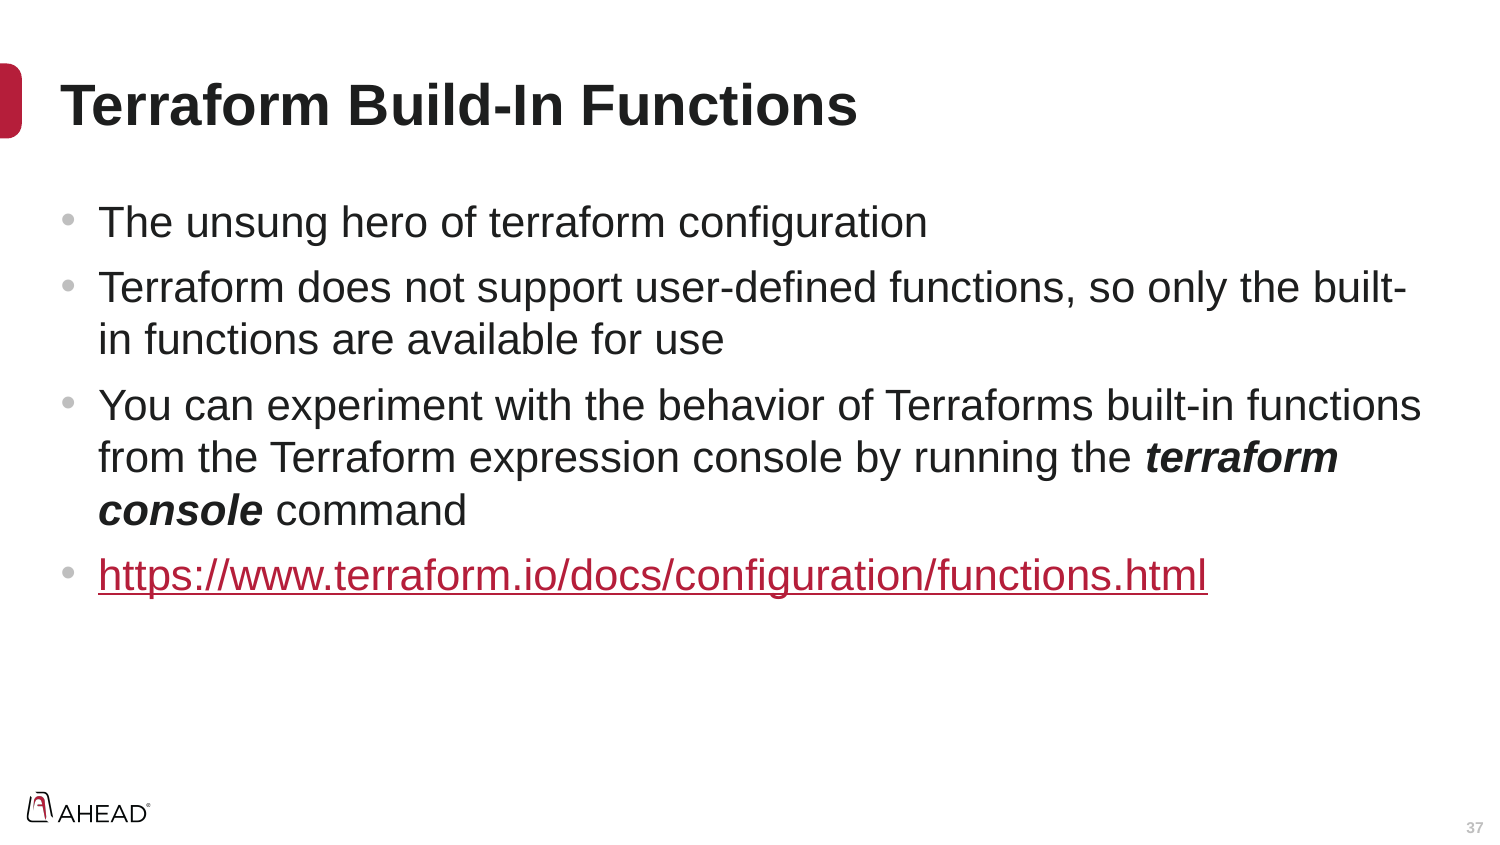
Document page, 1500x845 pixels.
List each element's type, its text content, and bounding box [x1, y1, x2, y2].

picture [26, 790, 151, 824]
title Terraform Build-In Functions [45, 59, 1451, 143]
list The unsung hero of terraform configuration Terraform does not support user-defined functions, so only the built-in functions are available for use You can experiment with the behavior of Terraforms built-in functions from the Terraform expression console by running the terraform console command https://www.terraform.io/docs/configuration/functions.html [45, 186, 1451, 763]
